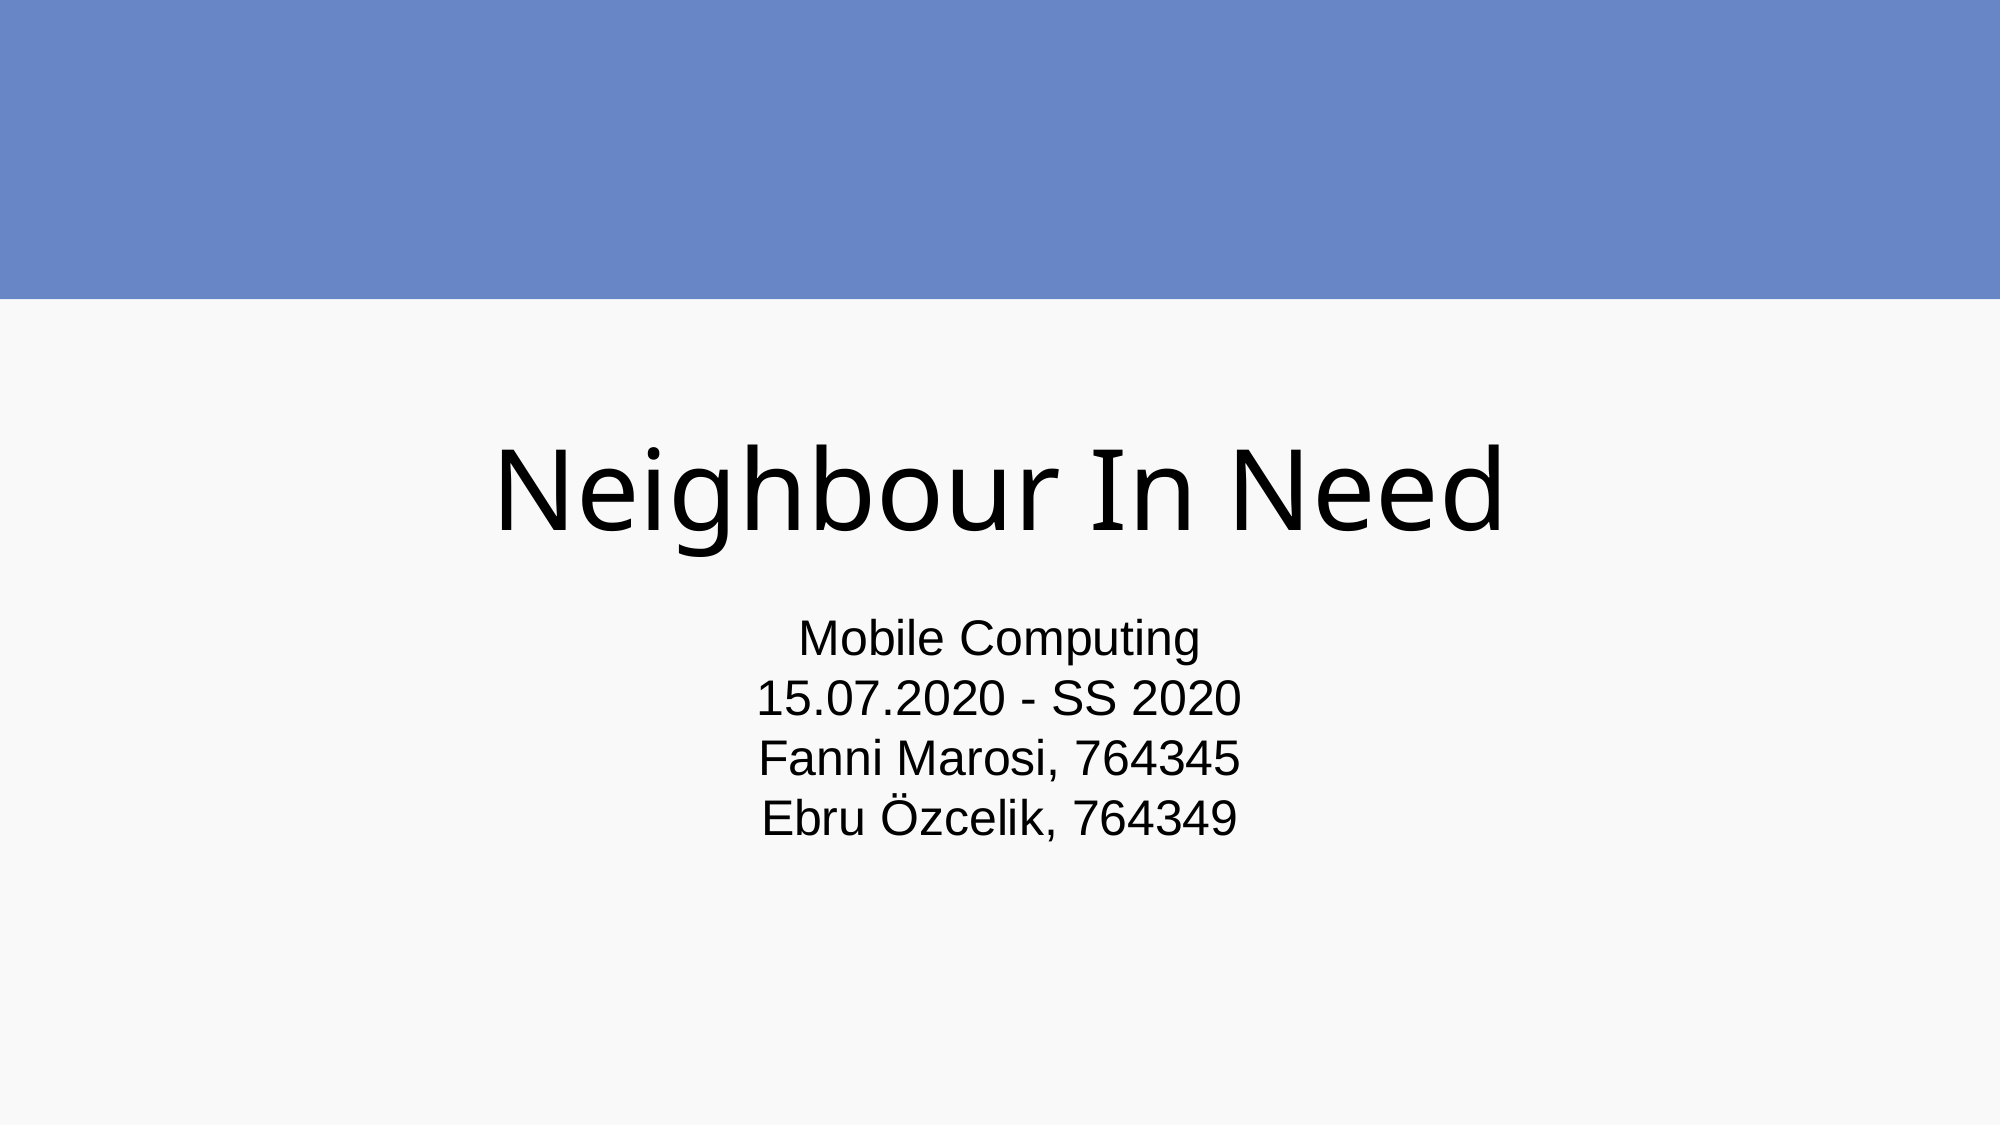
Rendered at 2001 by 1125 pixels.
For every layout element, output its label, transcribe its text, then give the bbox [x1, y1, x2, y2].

subtitle Mobile Computing 15.07.2020 - SS 2020 Fanni Marosi, 764345 Ebru Özcelik, 764349 [249, 597, 1750, 1035]
title Neighbour In Need [125, 170, 1875, 563]
